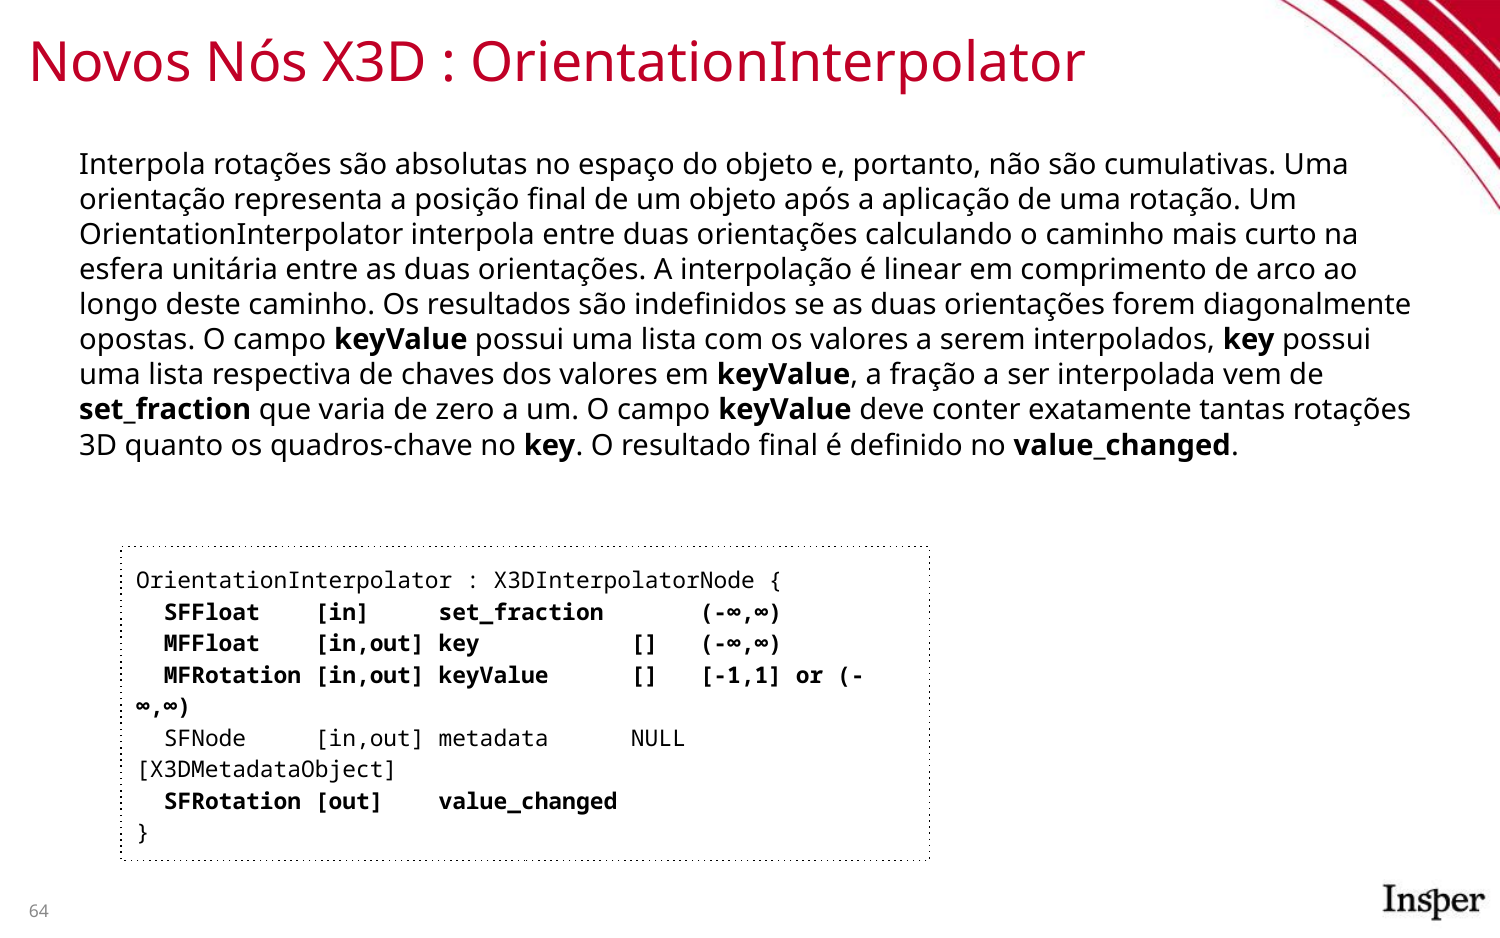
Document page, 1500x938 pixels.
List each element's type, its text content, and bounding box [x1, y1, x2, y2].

picture [249, 0, 1500, 938]
slide_number 64 [0, 887, 78, 938]
title Novos Nós X3D : OrientationInterpolator [13, 18, 1397, 104]
list Interpola rotações são absolutas no espaço do objeto e, portanto, não são cumulativas. Uma orientação representa a posição final de um objeto após a aplicação de uma rotação. Um OrientationInterpolator interpola entre duas orientações calculando o caminho mais curto na esfera unitária entre as duas orientações. A interpolação é linear em comprimento de arco ao longo deste caminho. Os resultados são indefinidos se as duas orientações forem diagonalmente opostas. O campo keyValue possui uma lista com os valores a serem interpolados, key possui uma lista respectiva de chaves dos valores em keyValue, a fração a ser interpolada vem de set_fraction que varia de zero a um. O campo keyValue deve conter exatamente tantas rotações 3D quanto os quadros-chave no key. O resultado final é definido no value_changed. [64, 137, 1447, 538]
text_box OrientationInterpolator : X3DInterpolatorNode { SFFloat [in] set_fraction (-∞,∞) MFFloat [in,out] key [] (-∞,∞) MFRotation [in,out] keyValue [] [-1,1] or (-∞,∞) SFNode [in,out] metadata NULL [X3DMetadataObject] SFRotation [out] value_changed } [121, 546, 930, 861]
